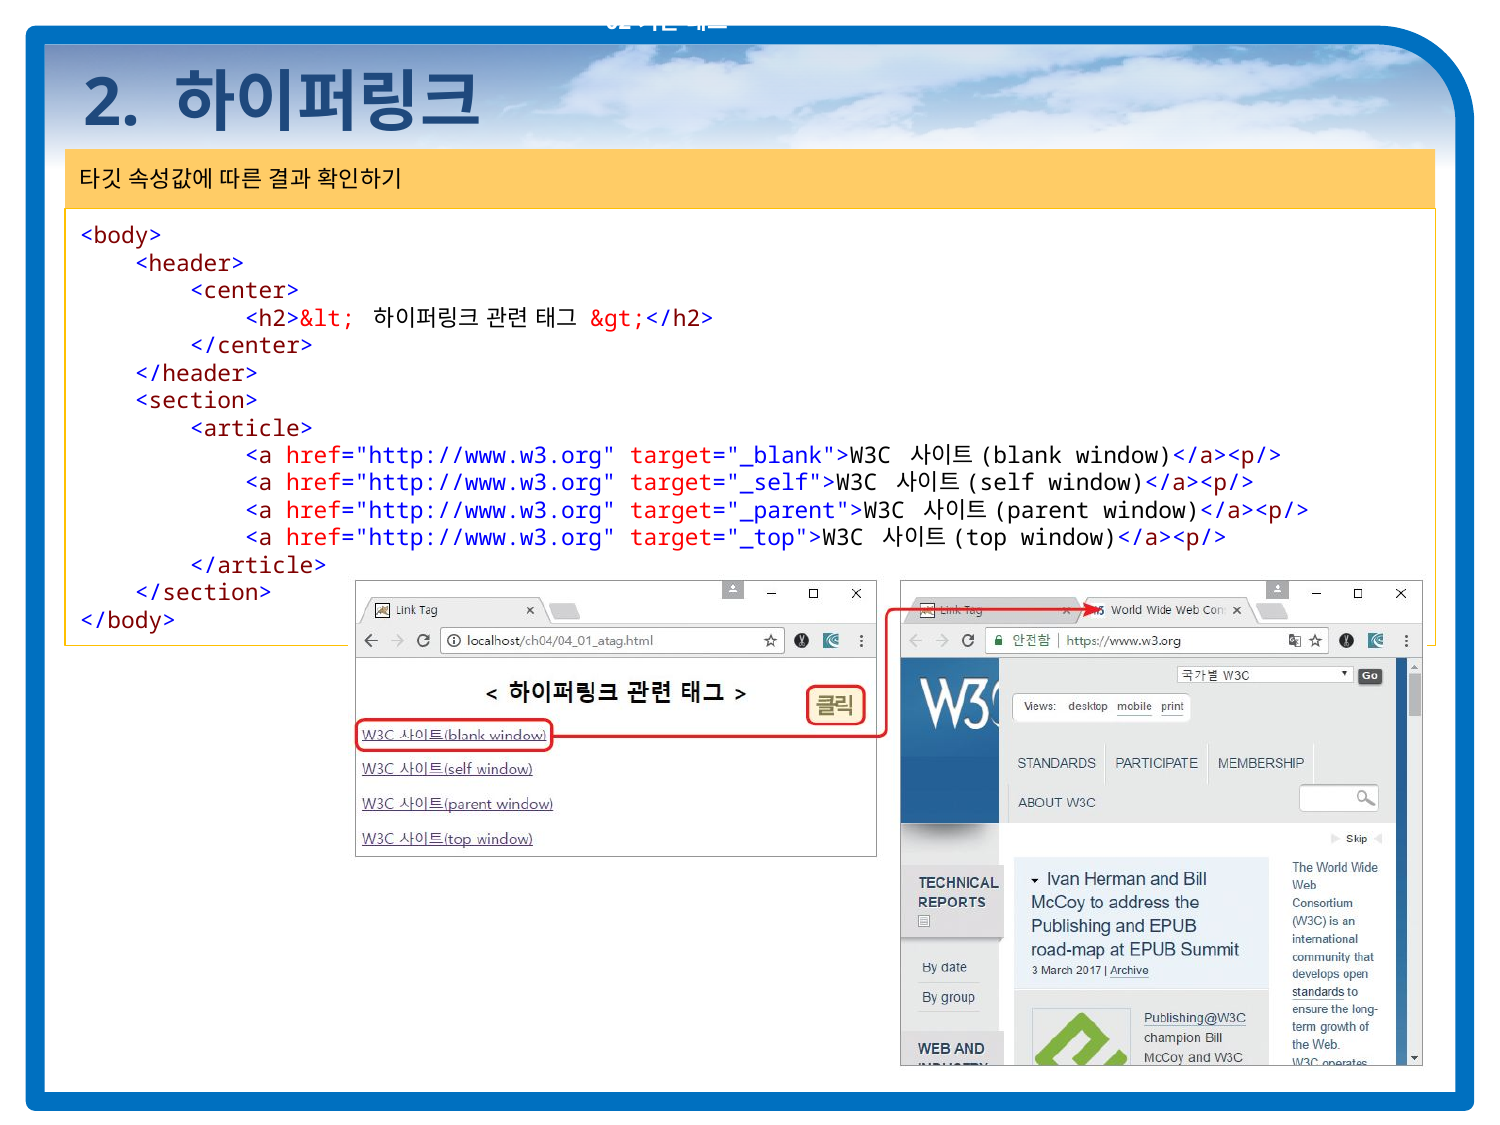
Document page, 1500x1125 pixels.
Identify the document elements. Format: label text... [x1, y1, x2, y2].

title 2. 하이퍼링크 [68, 35, 1419, 147]
text_box 타깃 속성값에 따른 결과 확인하기 [63, 147, 1437, 206]
picture [348, 574, 1427, 1071]
text_box <body> <header> <center> <h2>&lt; 하이퍼링크 관련 태그 &gt;</h2> </center> </header> <section> <article> <a href="http://www.w3.org" target="_blank">W3C 사이트(blank window)</a><p/> <a href="http://www.w3.org" target="_self">W3C 사이트(self window)</a><p/> <a href="http://www.w3.org" target="_parent">W3C 사이트(parent window)</a><p/> <a href="http://www.w3.org" target="_top">W3C 사이트(top window)</a><p/> </article> </section> </body> [63, 206, 1437, 647]
text_box 02 기본 태그 [0, 0, 743, 43]
